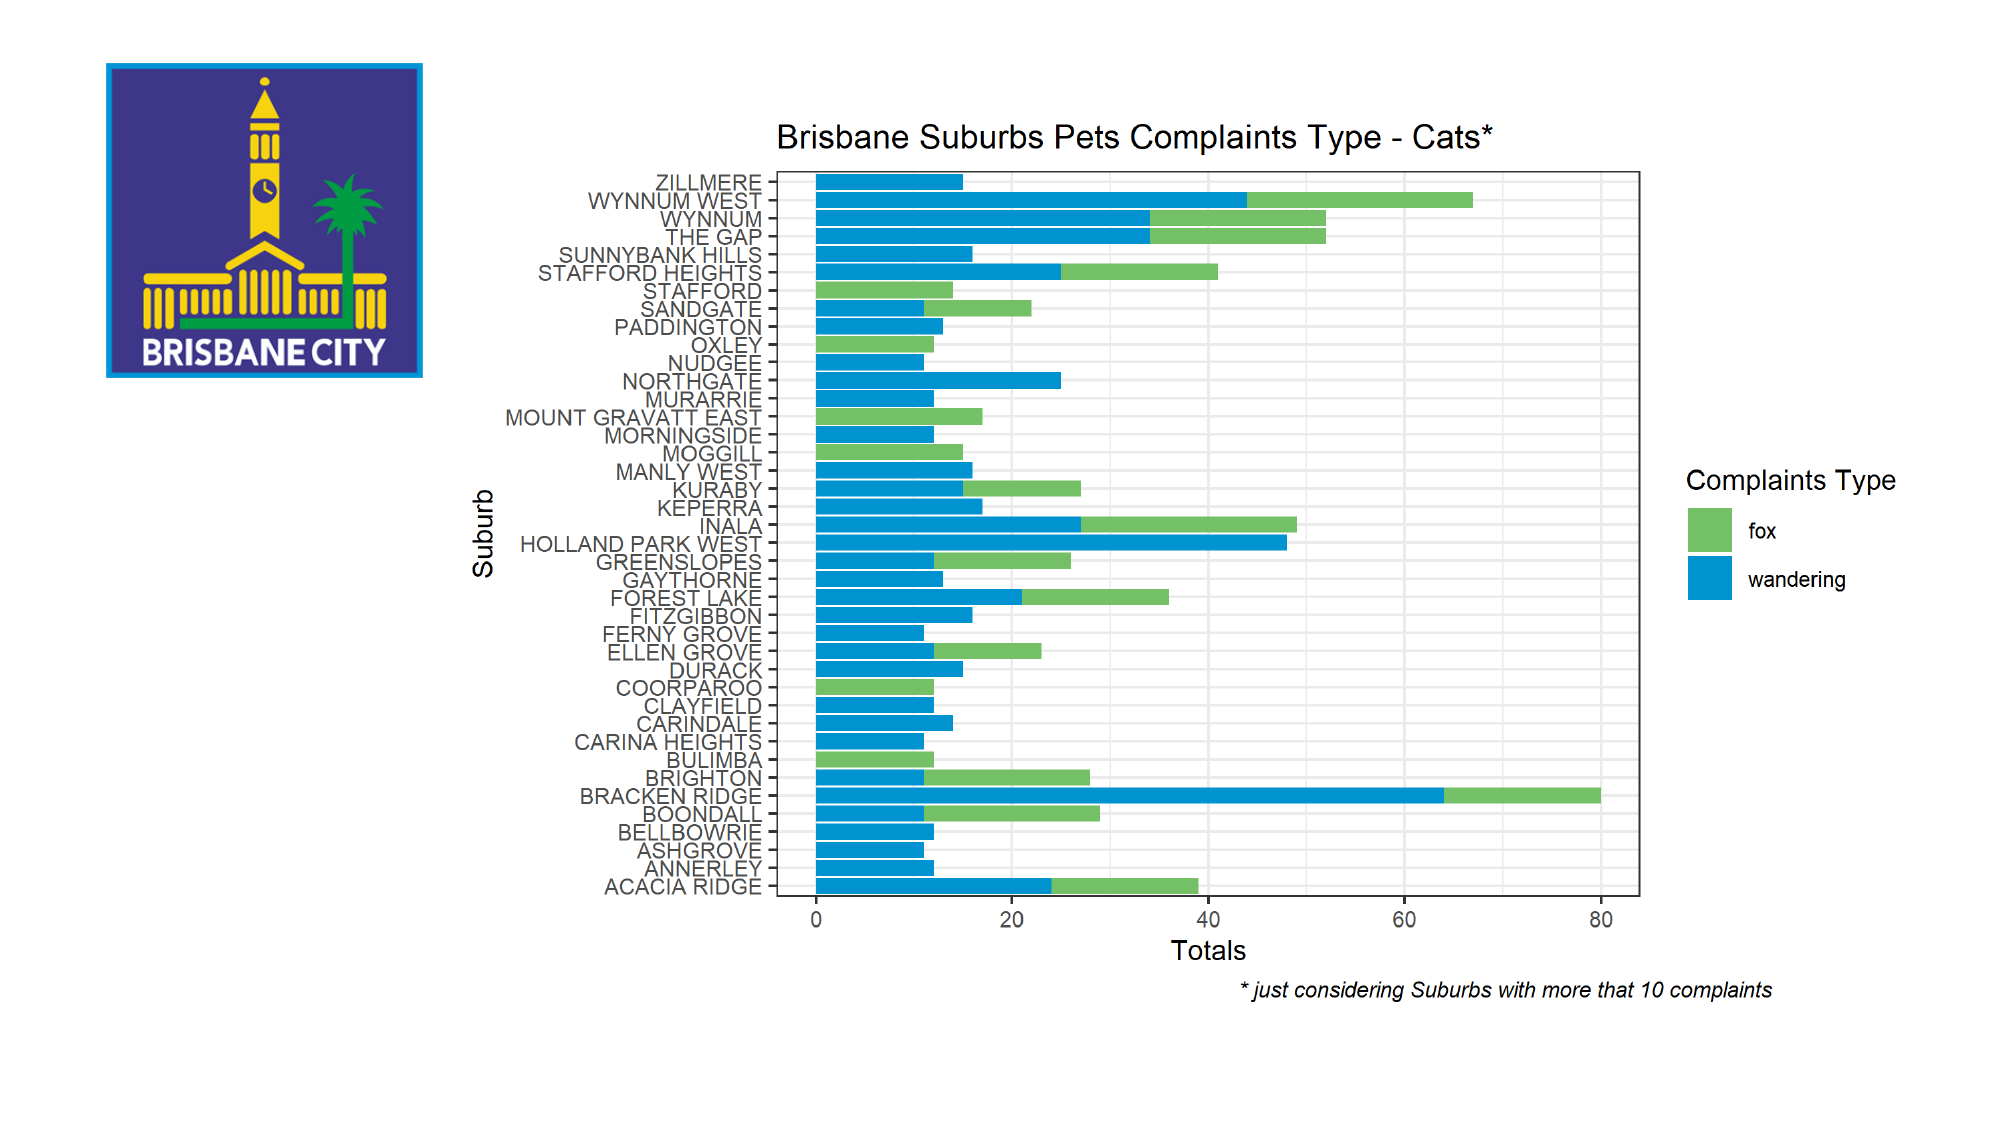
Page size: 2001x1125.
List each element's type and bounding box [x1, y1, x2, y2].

picture [112, 69, 417, 372]
picture [456, 108, 1927, 1016]
